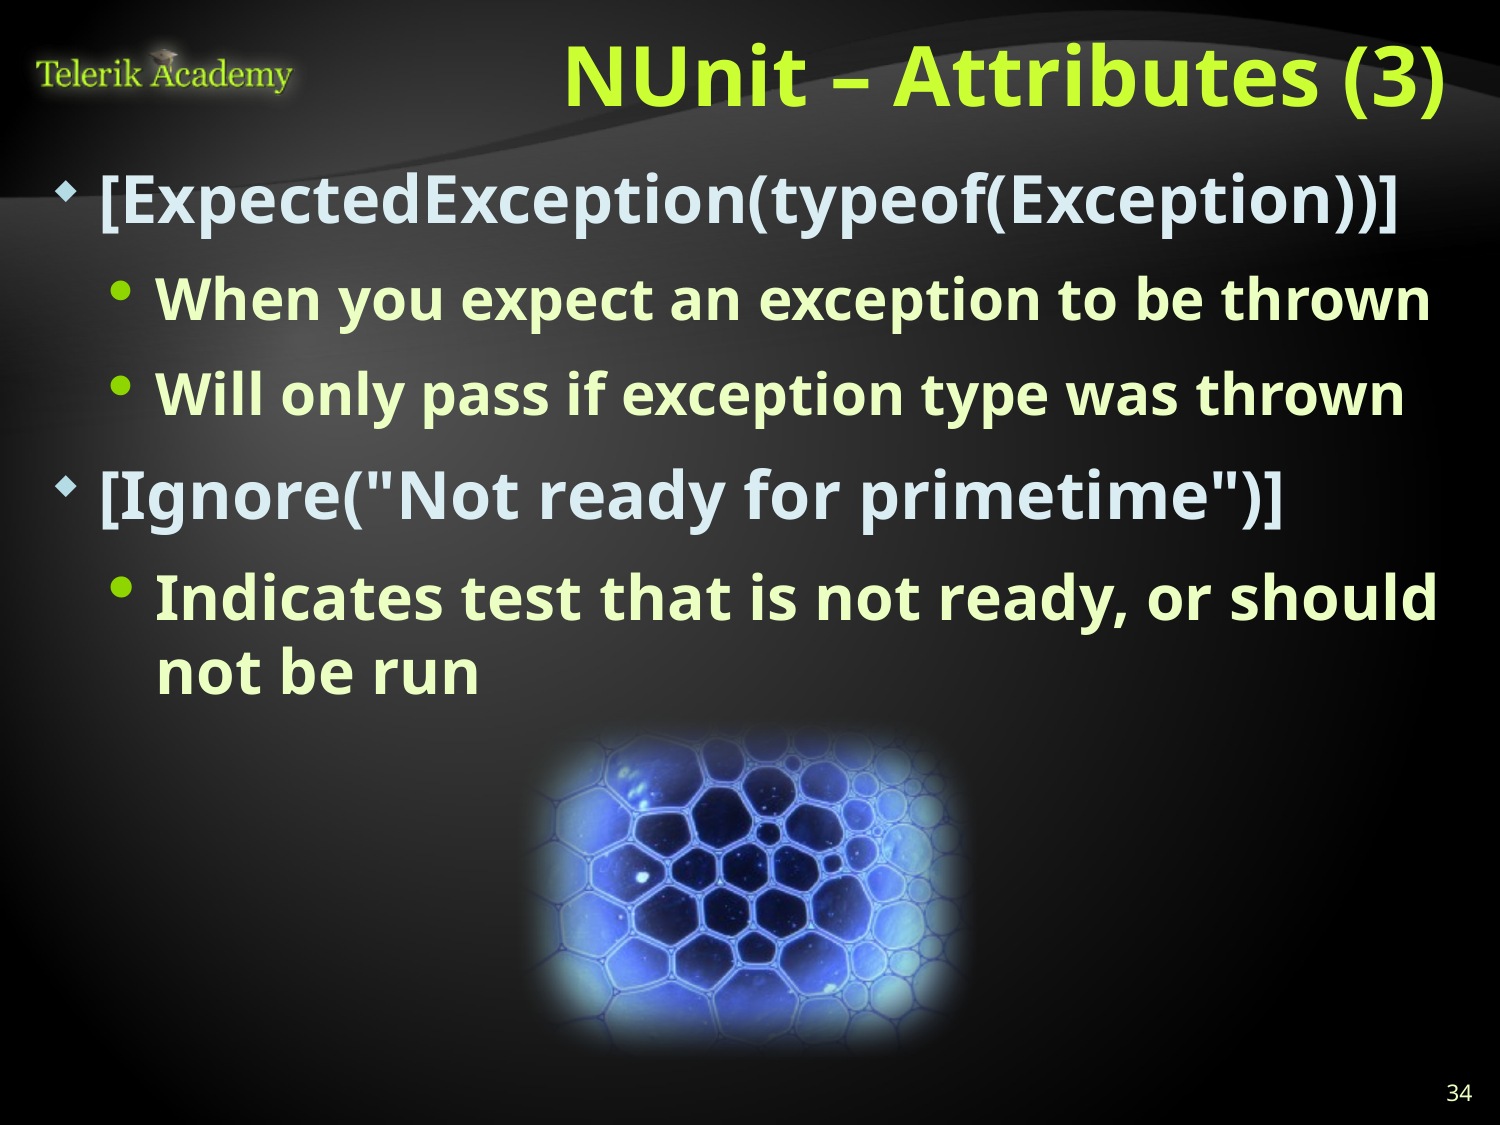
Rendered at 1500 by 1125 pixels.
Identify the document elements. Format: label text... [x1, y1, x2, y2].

list [ExpectedException(typeof(Exception))] When you expect an exception to be thrown Will only pass if exception type was thrown [Ignore("Not ready for primetime")] Indicates test that is not ready, or should not be run [37, 149, 1463, 1100]
title NUnit – Attributes (3) [300, 12, 1463, 149]
slide_number 34 [1412, 1074, 1488, 1113]
picture [0, 0, 1500, 1125]
